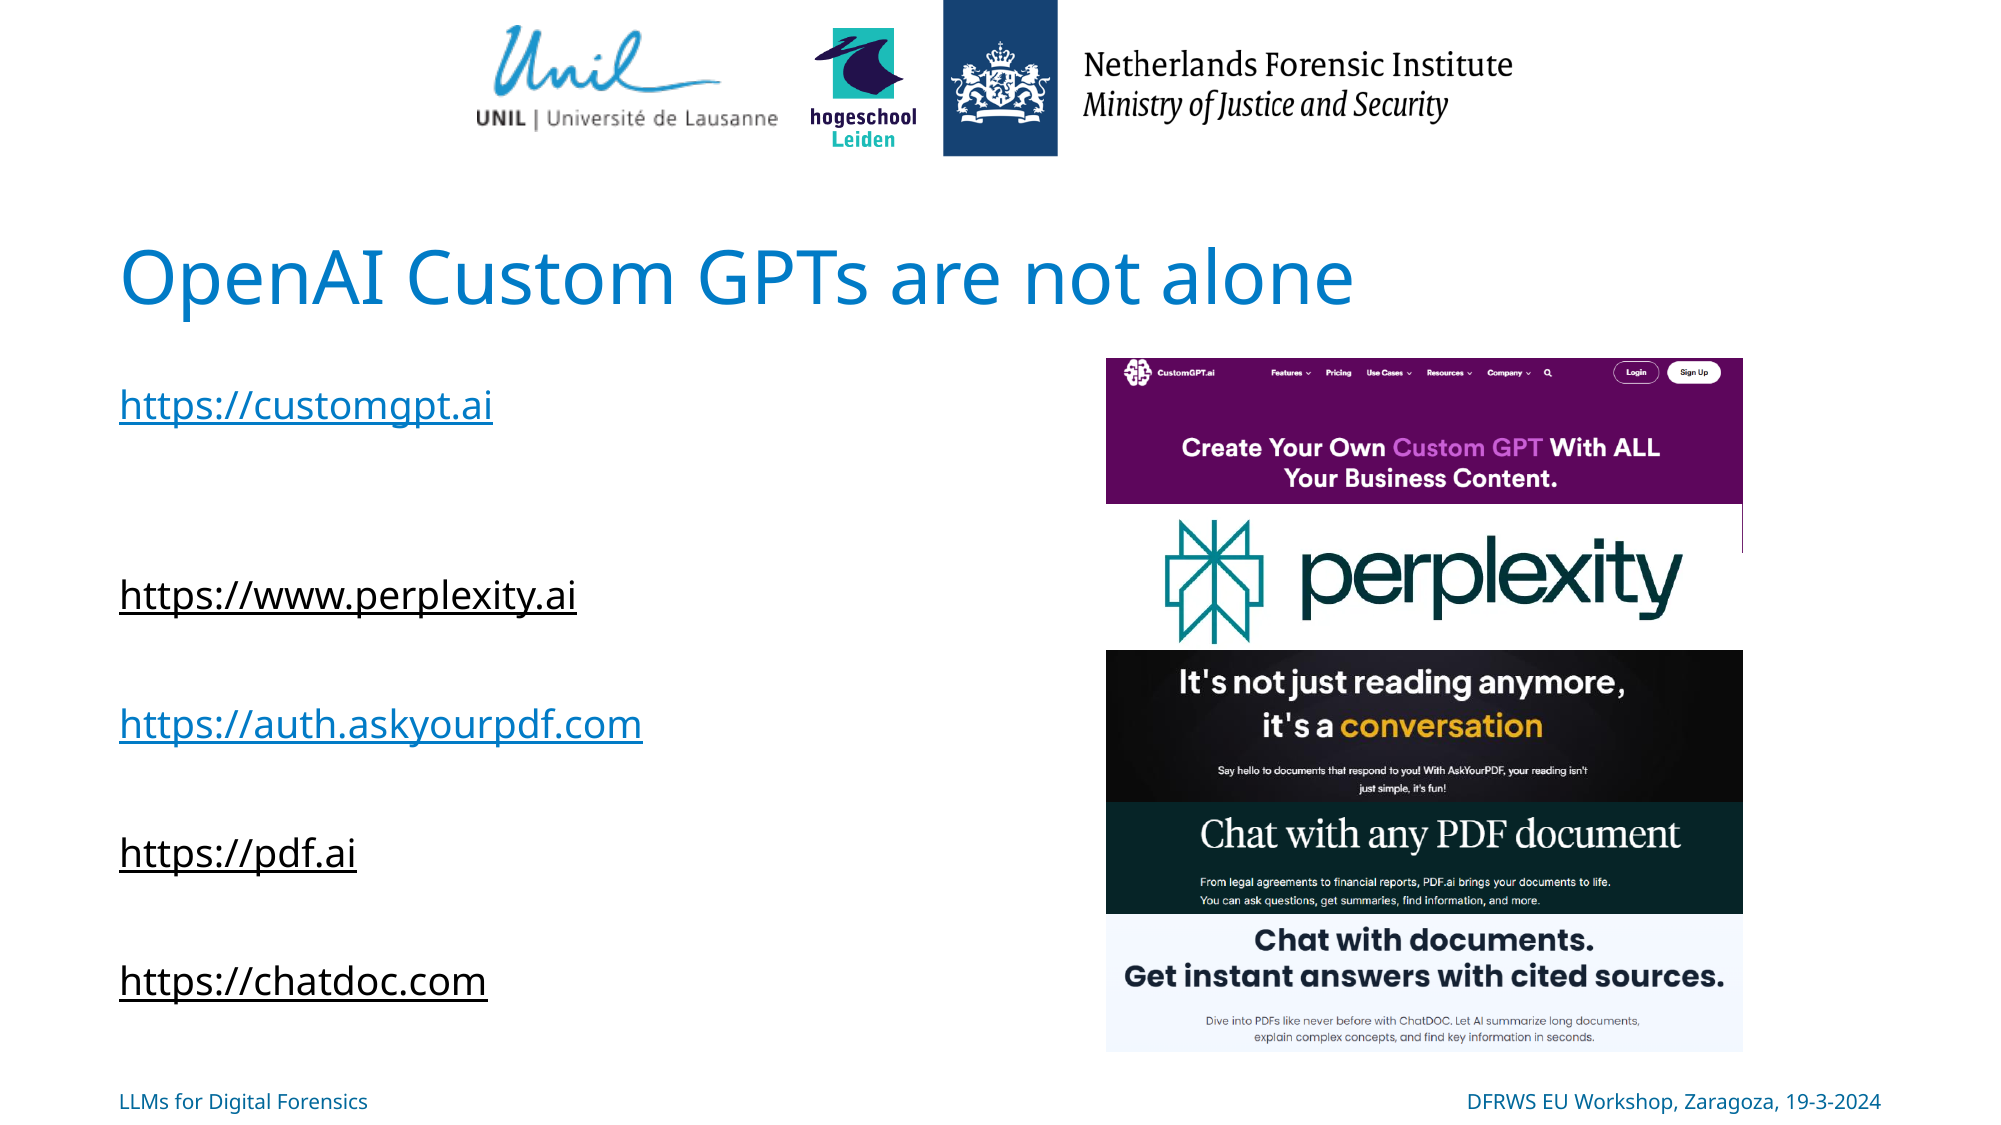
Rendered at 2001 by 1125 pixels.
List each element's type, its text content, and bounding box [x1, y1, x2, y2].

list https://customgpt.ai https://www.perplexity.ai https://auth.askyourpdf.com https://pdf.ai https://chatdoc.com [104, 373, 962, 1021]
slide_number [1172, 1081, 1896, 1125]
picture [0, 0, 2001, 228]
picture [1106, 358, 1743, 1052]
title OpenAI Custom GPTs are not alone [104, 172, 1897, 329]
footer LLMs for Digital Forensics [104, 1081, 1067, 1125]
